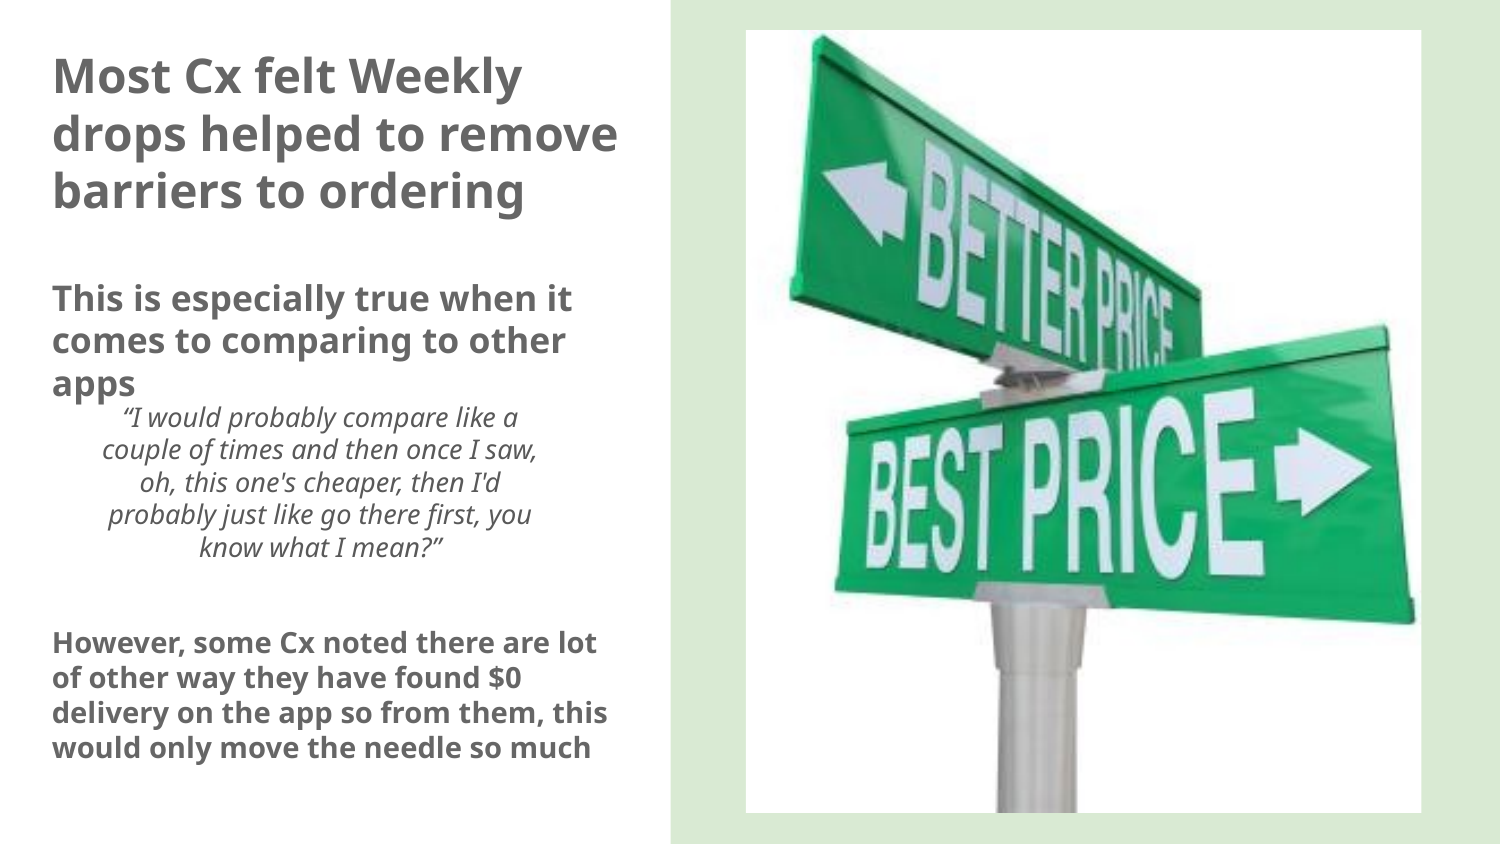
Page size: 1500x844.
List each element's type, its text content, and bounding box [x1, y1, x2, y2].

text_box “I would probably compare like a couple of times and then once I saw, oh, this one's cheaper, then I'd probably just like go there first, you know what I mean?” [74, 385, 567, 578]
slide_number ‹#› [1303, 823, 1394, 830]
text_box [670, 0, 1500, 844]
picture [745, 29, 1422, 814]
text_box However, some Cx noted there are lot of other way they have found $0 delivery on the app so from them, this would only move the needle so much [36, 609, 638, 696]
text_box Most Cx felt Weekly drops helped to remove barriers to ordering This is especially true when it comes to comparing to other apps [36, 30, 638, 118]
